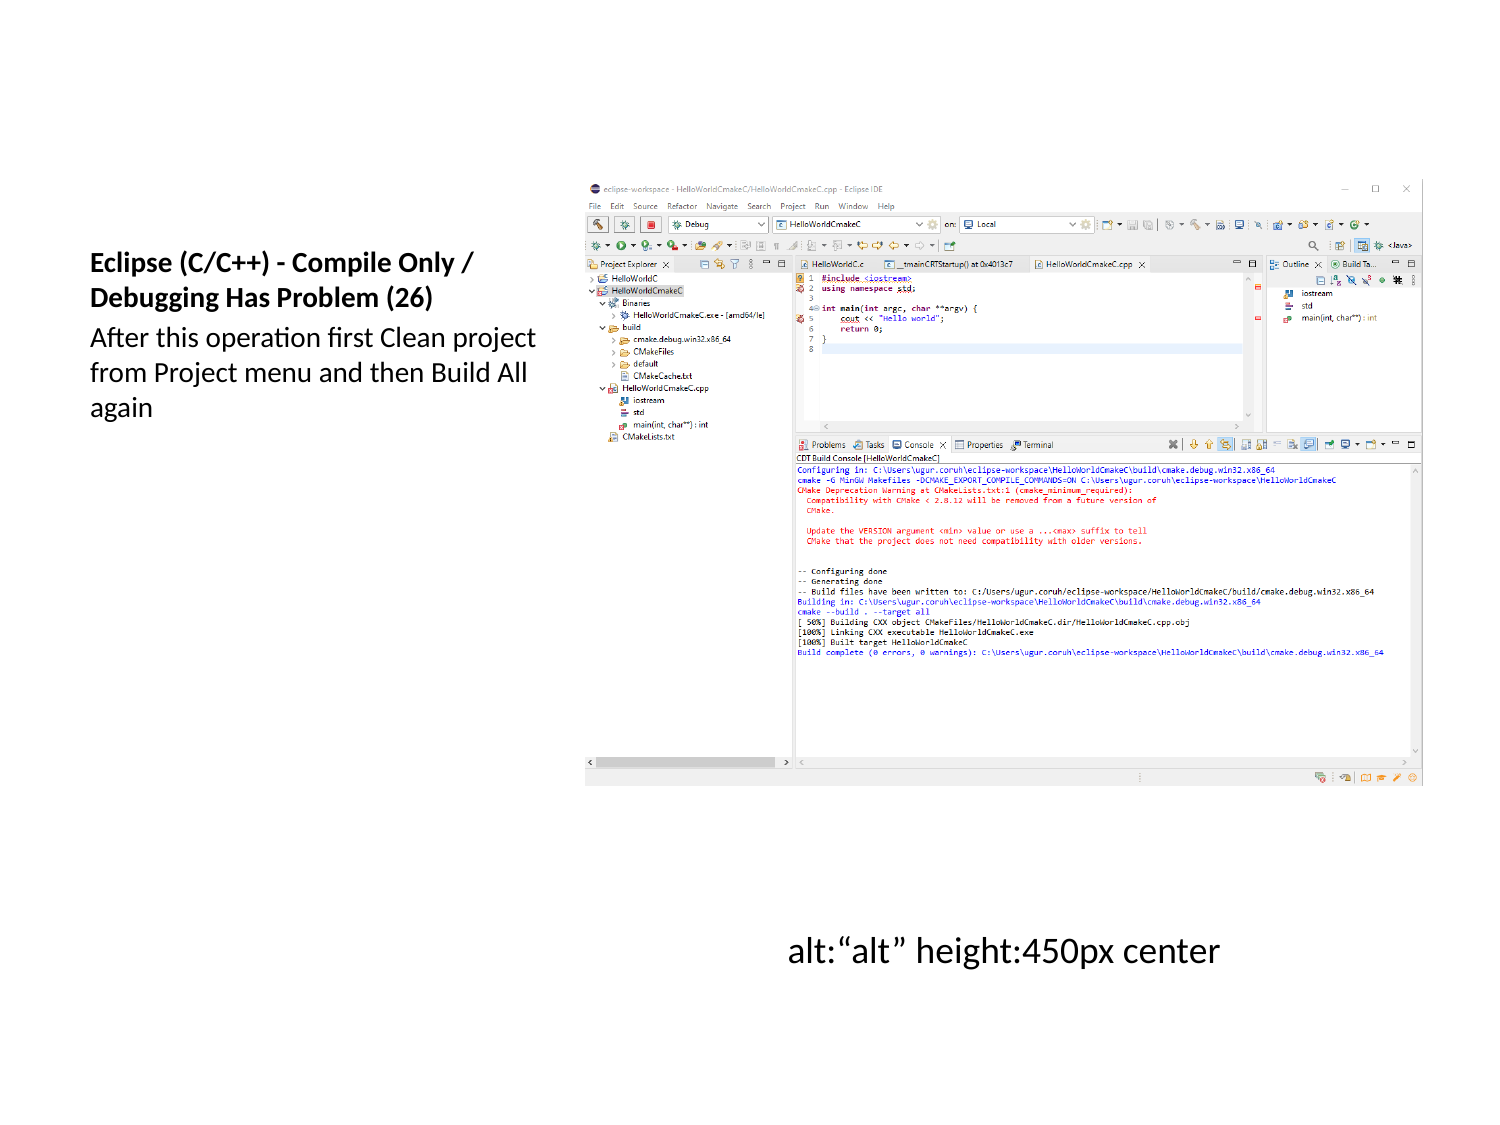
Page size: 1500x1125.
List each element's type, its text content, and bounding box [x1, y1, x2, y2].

text_box alt:“alt” height:450px center [585, 918, 1423, 1003]
list Eclipse (C/C++) - Compile Only / Debugging Has Problem (26) After this operation first Clean project from Project menu and then Build All again [75, 235, 569, 1005]
picture [585, 178, 1424, 786]
